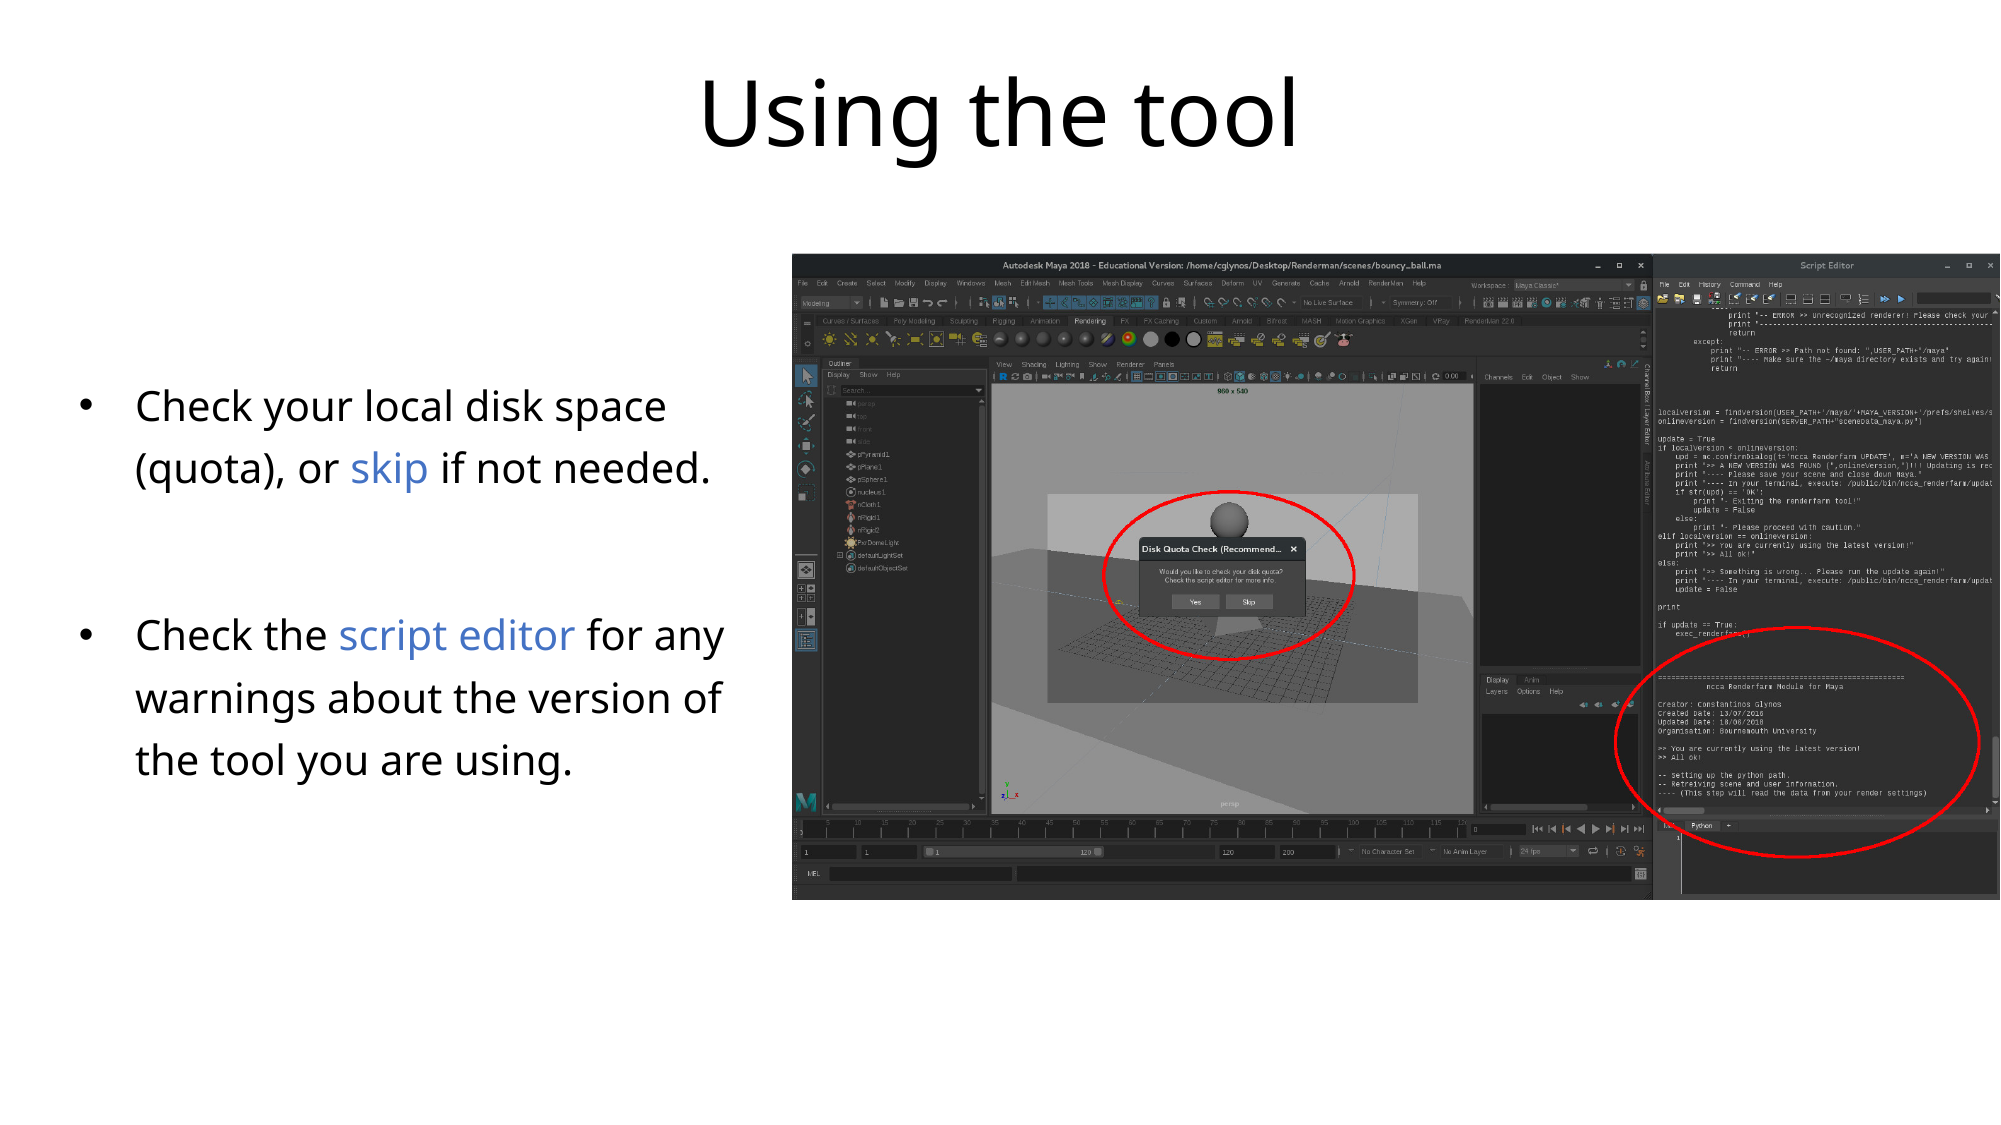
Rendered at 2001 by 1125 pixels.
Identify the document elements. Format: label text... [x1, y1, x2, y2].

picture [792, 253, 2000, 900]
text_box Using the tool [0, 0, 2000, 234]
list Check your local disk space (quota), or skip if not needed. Check the script editor for any warnings about the version of the tool you are using. [63, 359, 792, 891]
